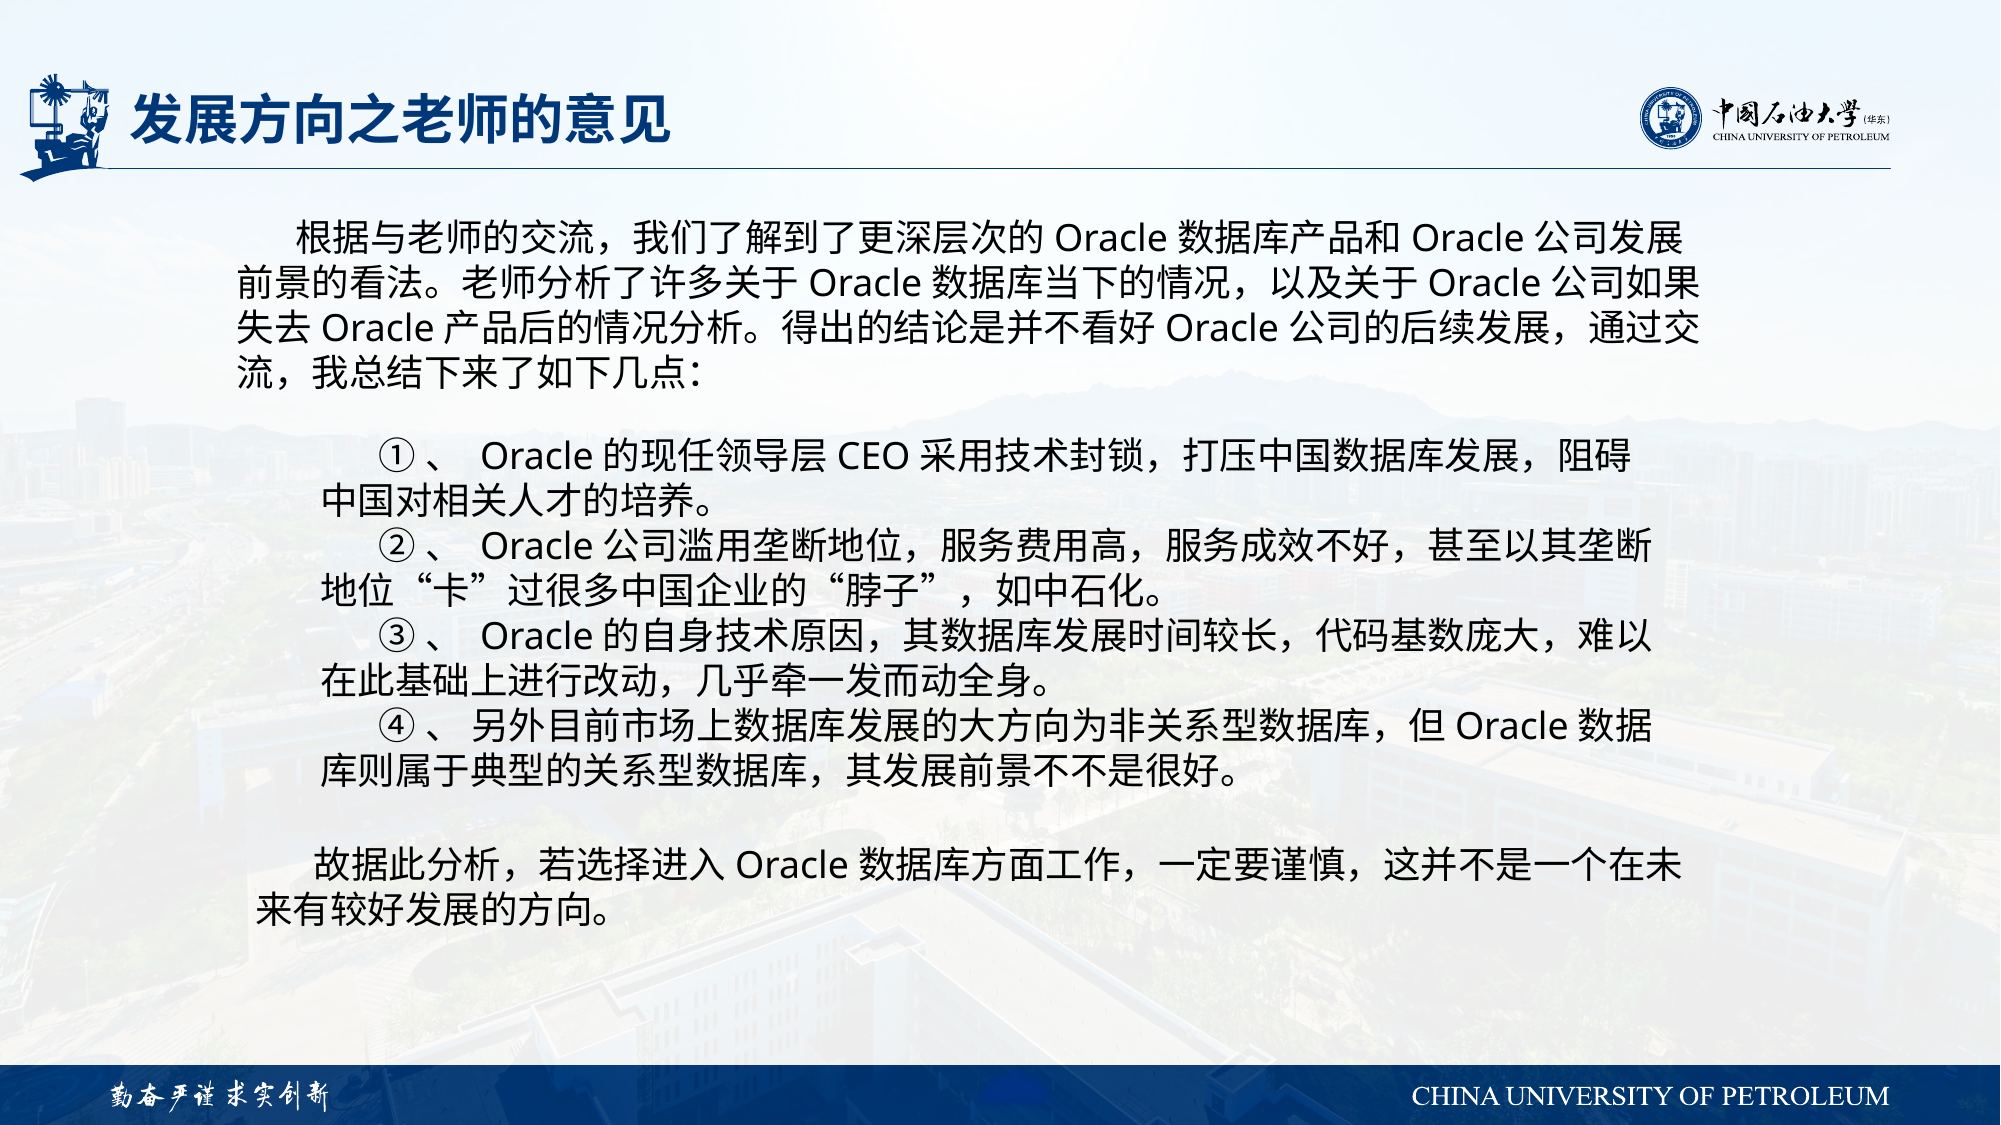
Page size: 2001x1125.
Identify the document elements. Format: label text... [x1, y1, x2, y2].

text_box 根据与老师的交流，我们了解到了更深层次的Oracle数据库产品和Oracle公司发展前景的看法。老师分析了许多关于Oracle数据库当下的情况，以及关于Oracle公司如果失去Oracle产品后的情况分析。得出的结论是并不看好Oracle公司的后续发展，通过交流，我总结下来了如下几点： [222, 206, 1728, 402]
title 发展方向之老师的意见 [129, 94, 1330, 151]
text_box ①、 Oracle的现任领导层CEO采用技术封锁，打压中国数据库发展，阻碍中国对相关人才的培养。 ②、 Oracle公司滥用垄断地位，服务费用高，服务成效不好，甚至以其垄断地位“卡”过很多中国企业的“脖子”，如中石化。 ③、 Oracle的自身技术原因，其数据库发展时间较长，代码基数庞大，难以在此基础上进行改动，几乎牵一发而动全身。 ④、 另外目前市场上数据库发展的大方向为非关系型数据库，但Oracle数据库则属于典型的关系型数据库，其发展前景不不是很好。 [305, 424, 1668, 800]
text_box 故据此分析，若选择进入Oracle数据库方面工作，一定要谨慎，这并不是一个在未来有较好发展的方向。 [240, 833, 1716, 939]
